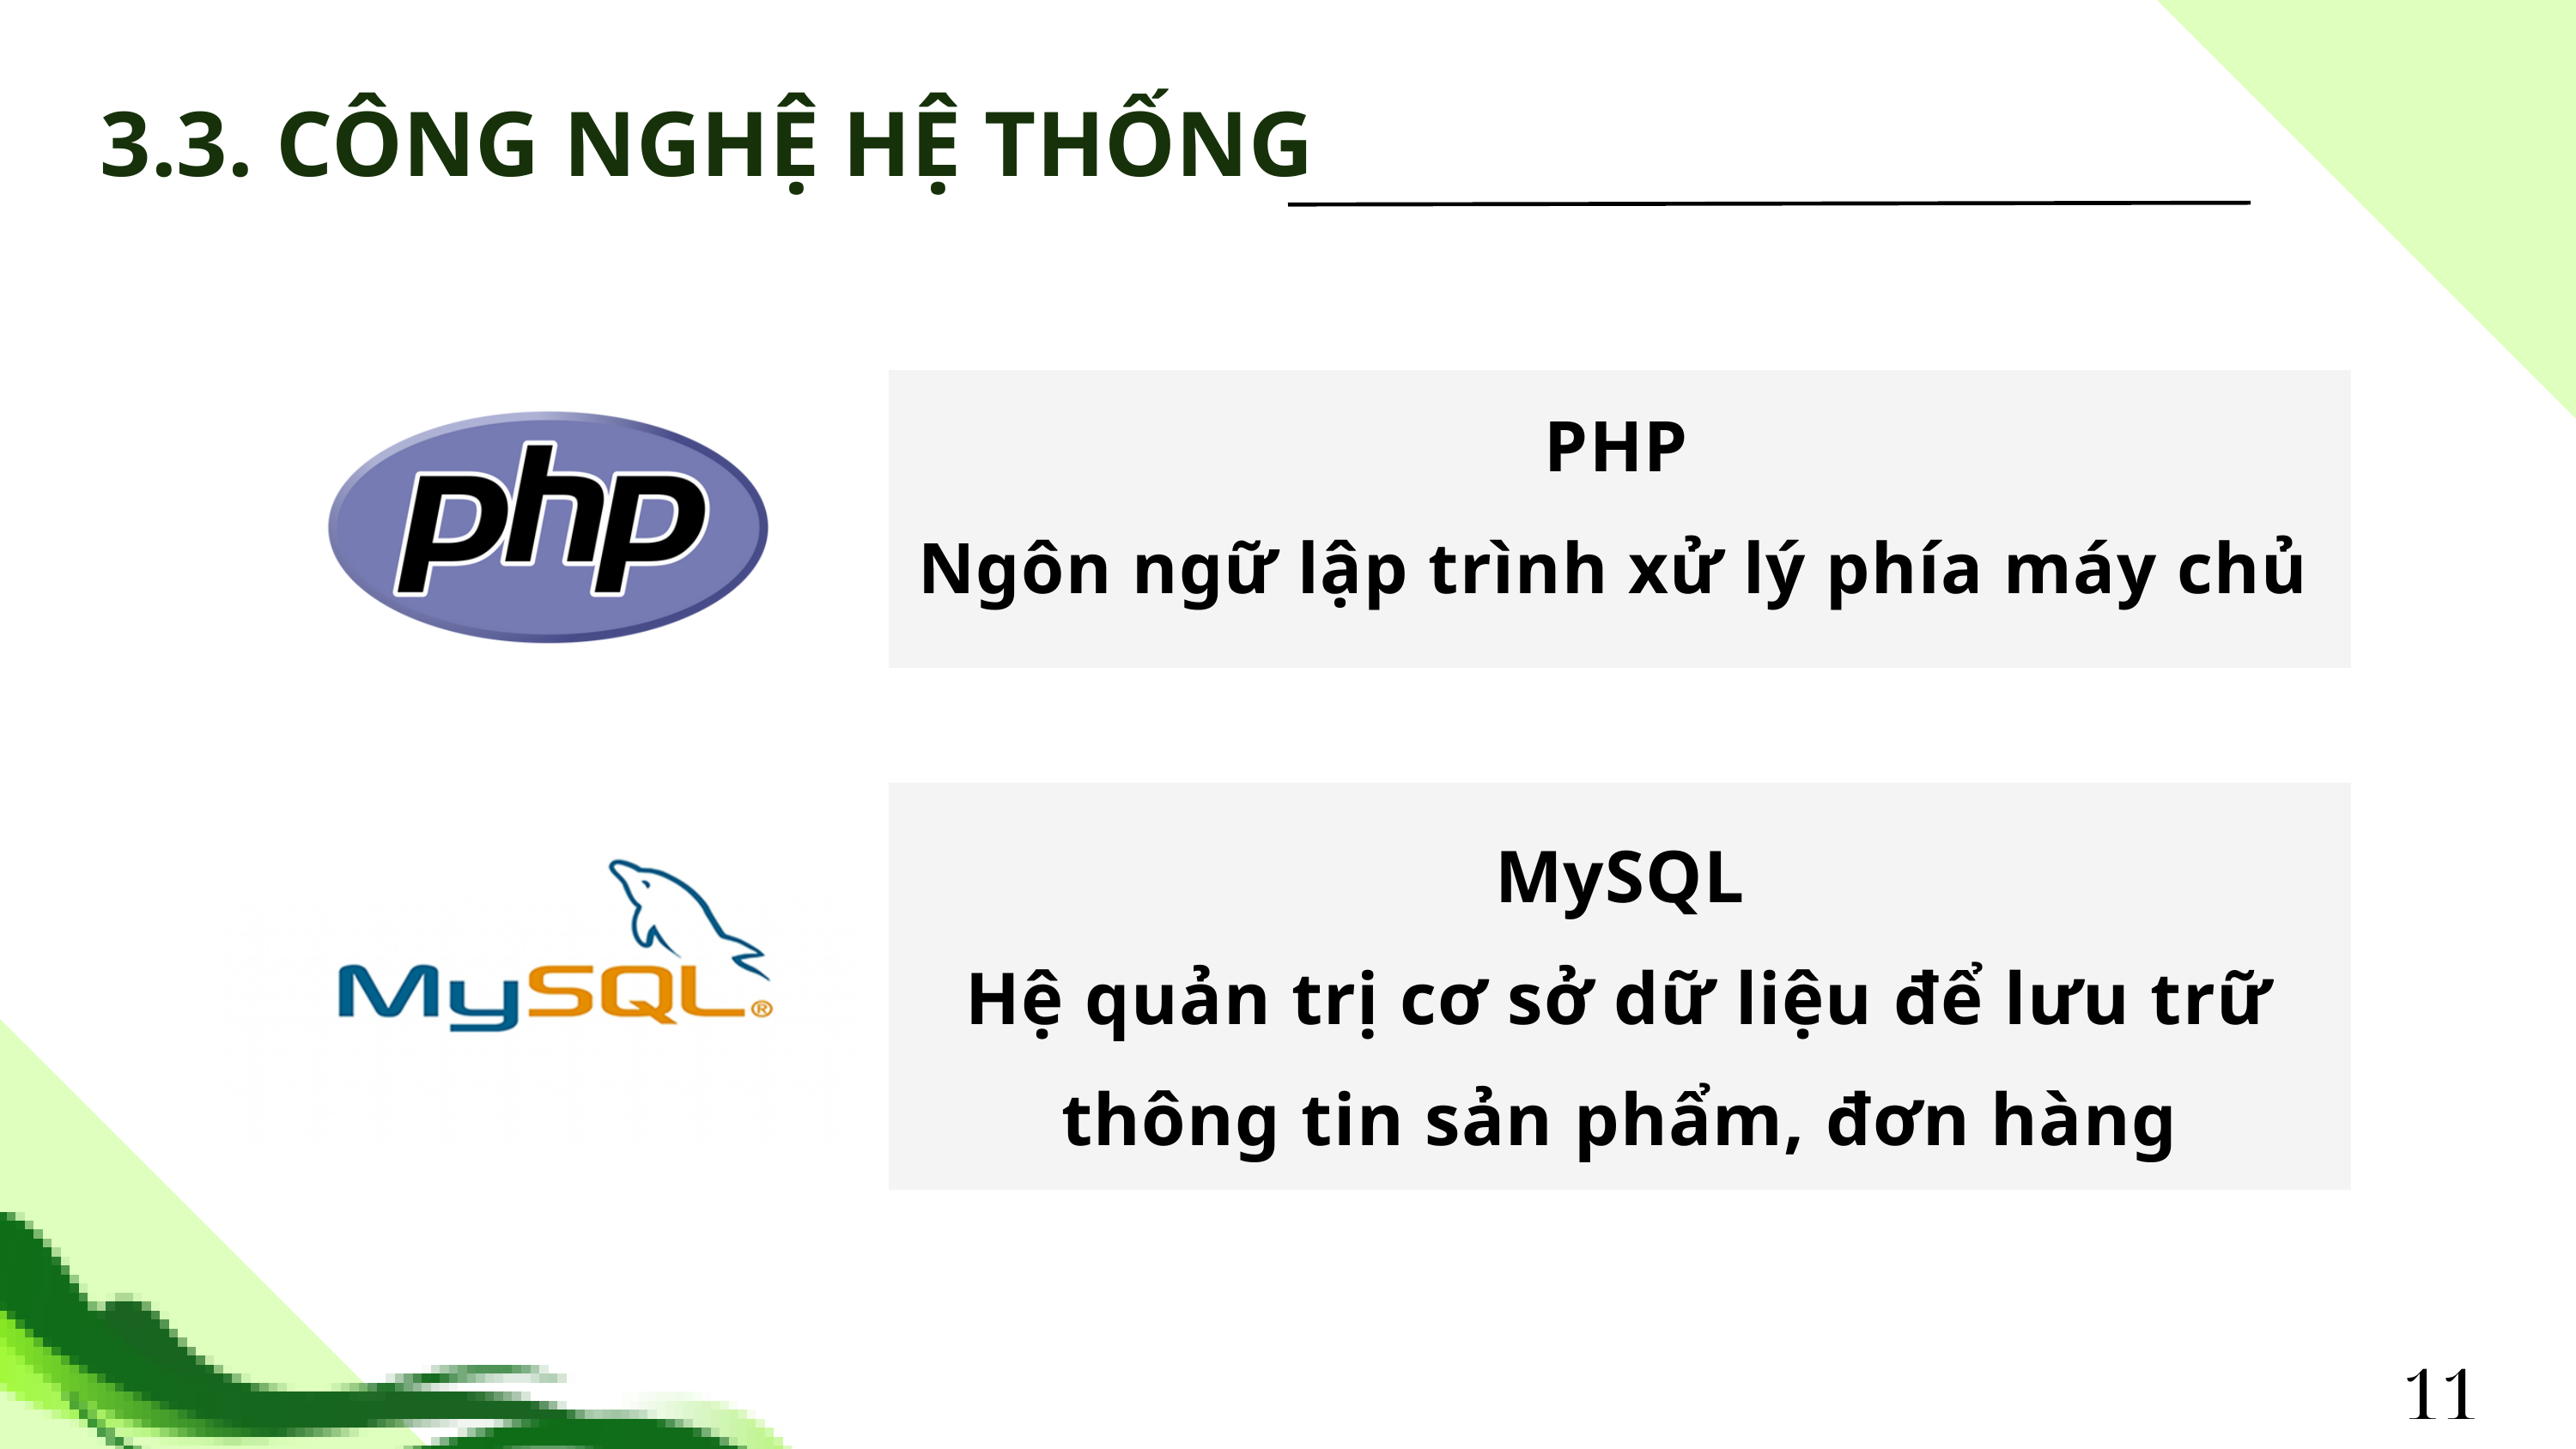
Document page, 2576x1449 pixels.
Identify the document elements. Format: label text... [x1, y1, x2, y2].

text_box 3.3. CÔNG NGHỆ HỆ THỐNG [76, 105, 2001, 195]
text_box [322, 405, 775, 650]
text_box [0, 1126, 571, 1449]
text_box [2005, 0, 2576, 312]
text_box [888, 782, 2352, 1191]
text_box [882, 303, 2351, 669]
text_box 11 [2403, 1335, 2482, 1434]
text_box [222, 782, 861, 1142]
text_box [574, 1212, 811, 1449]
